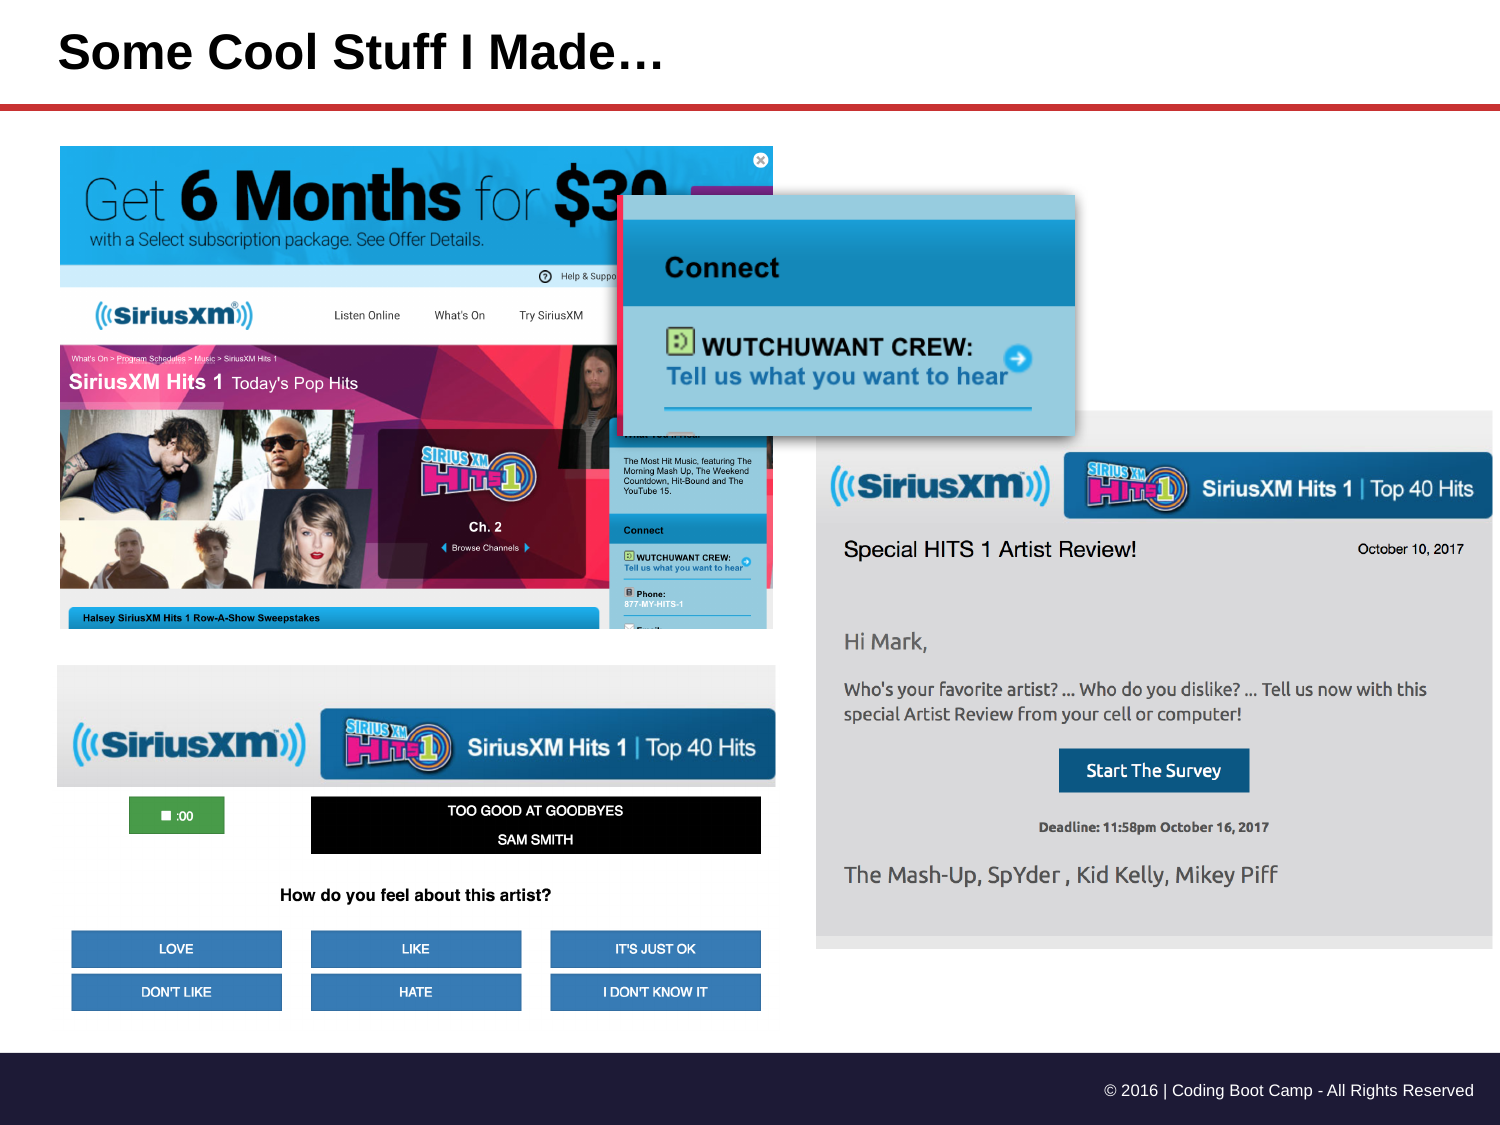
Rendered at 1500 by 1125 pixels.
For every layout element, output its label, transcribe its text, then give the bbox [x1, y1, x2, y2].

picture [60, 146, 1496, 950]
picture [52, 665, 781, 1031]
title Some Cool Stuff I Made… [49, 0, 948, 108]
